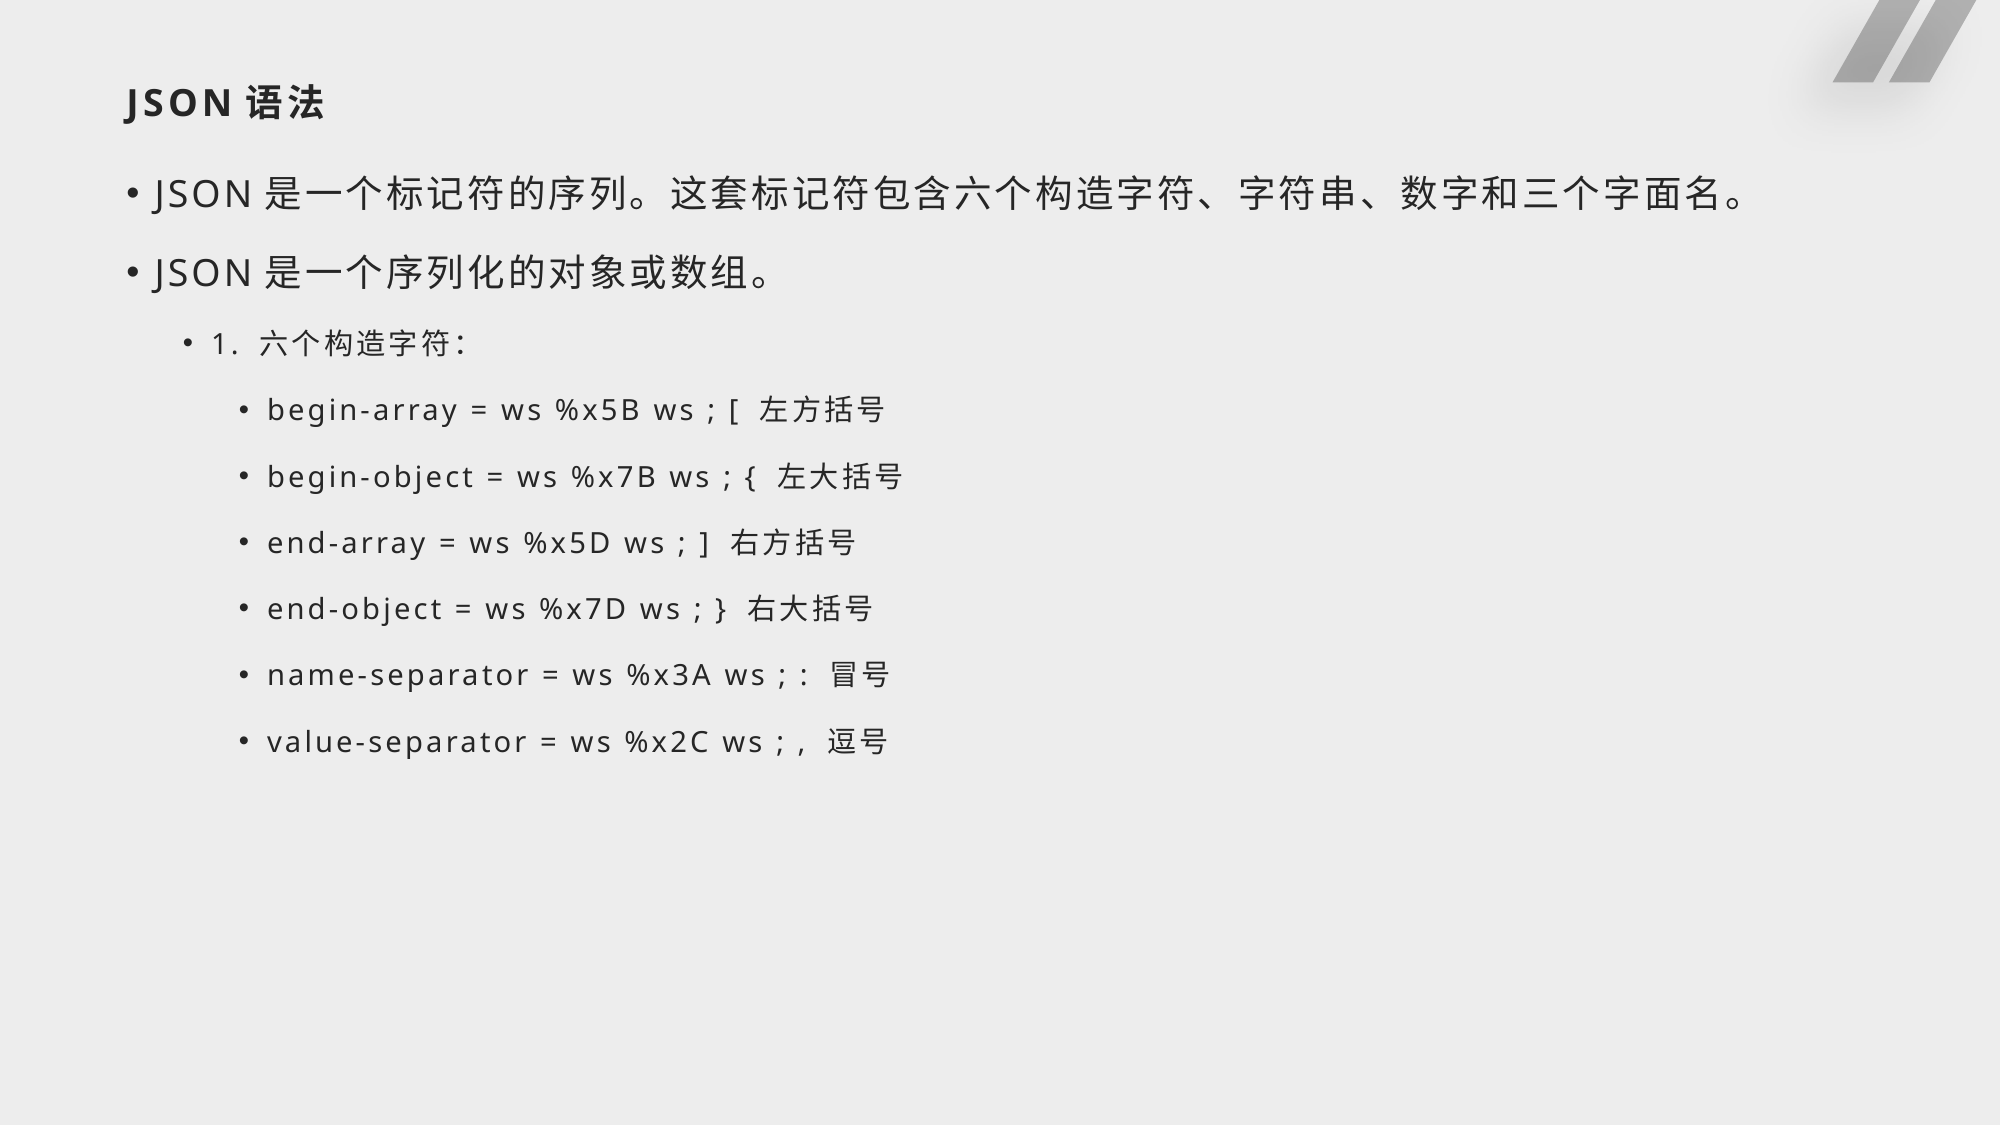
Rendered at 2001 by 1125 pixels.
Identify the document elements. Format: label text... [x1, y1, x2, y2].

list JSON是一个标记符的序列。这套标记符包含六个构造字符、字符串、数字和三个字面名。 JSON是一个序列化的对象或数组。 1. 六个构造字符： begin-array = ws %x5B ws ; [ 左方括号 begin-object = ws %x7B ws ; { 左大括号 end-array = ws %x5D ws ; ] 右方括号 end-object = ws %x7D ws ; } 右大括号 name-separator = ws %x3A ws ; : 冒号 value-separator = ws %x2C ws ; , 逗号 [109, 156, 1891, 1041]
title JSON语法 [109, 72, 1891, 146]
